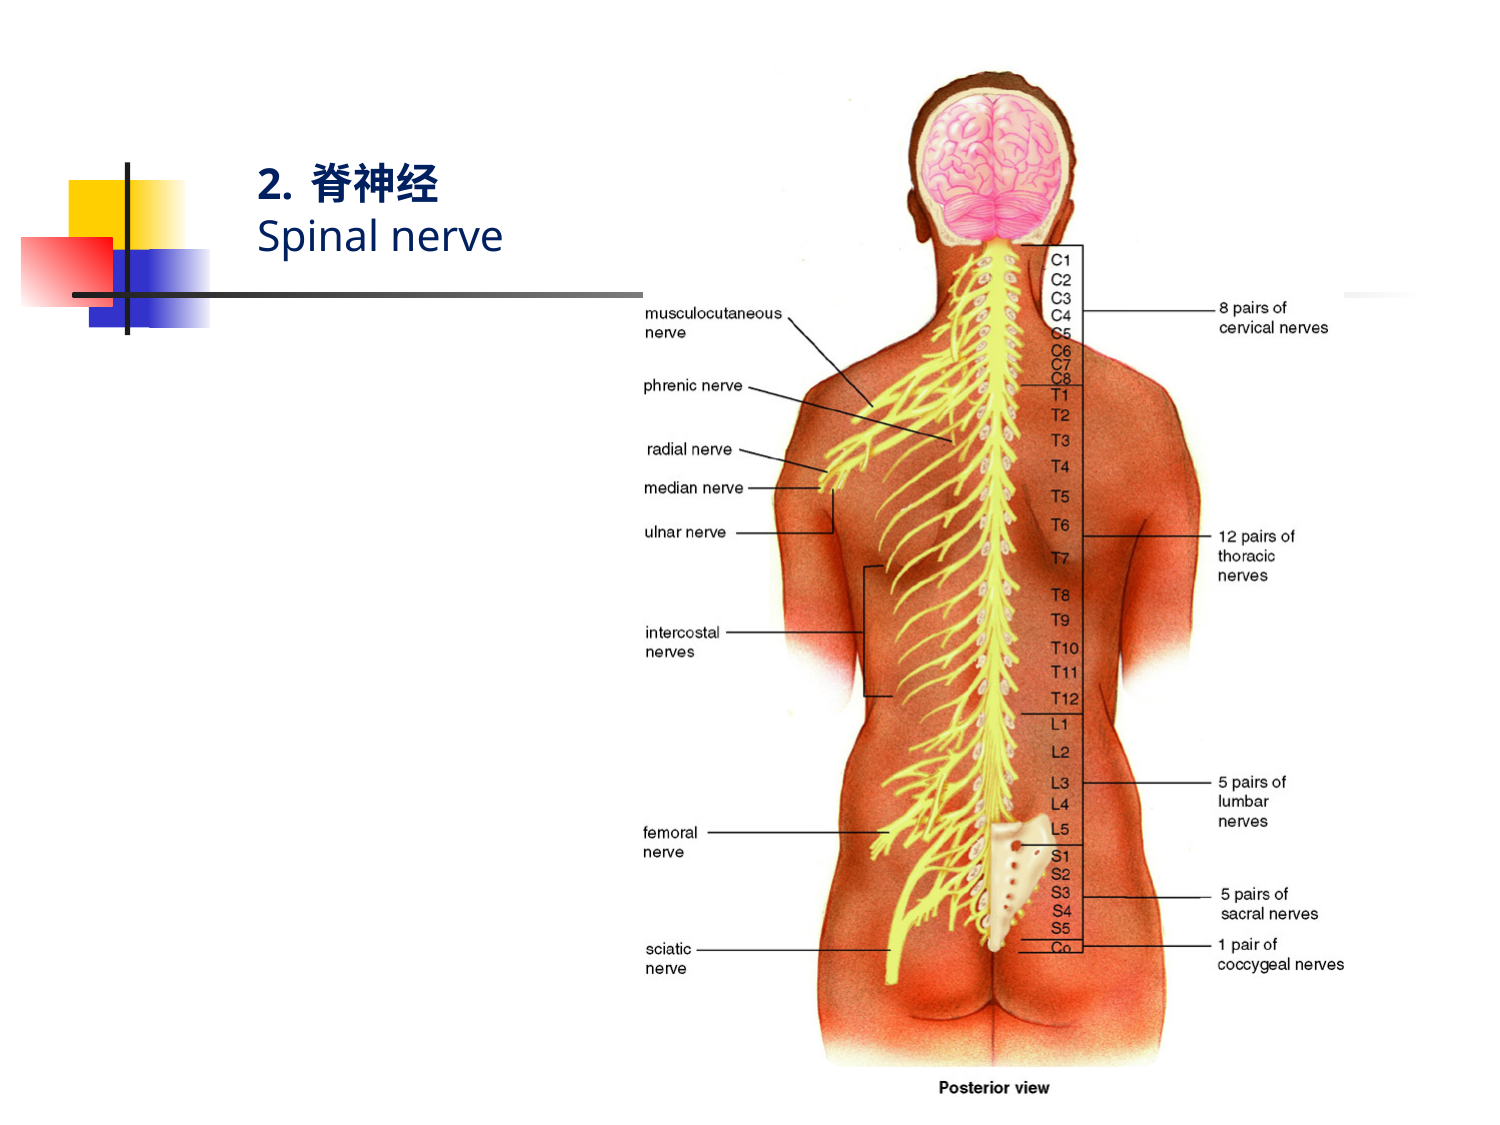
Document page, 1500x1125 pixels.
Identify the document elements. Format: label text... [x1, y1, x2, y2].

picture [643, 66, 1344, 1097]
title 2. 脊神经 Spinal nerve [241, 148, 638, 268]
